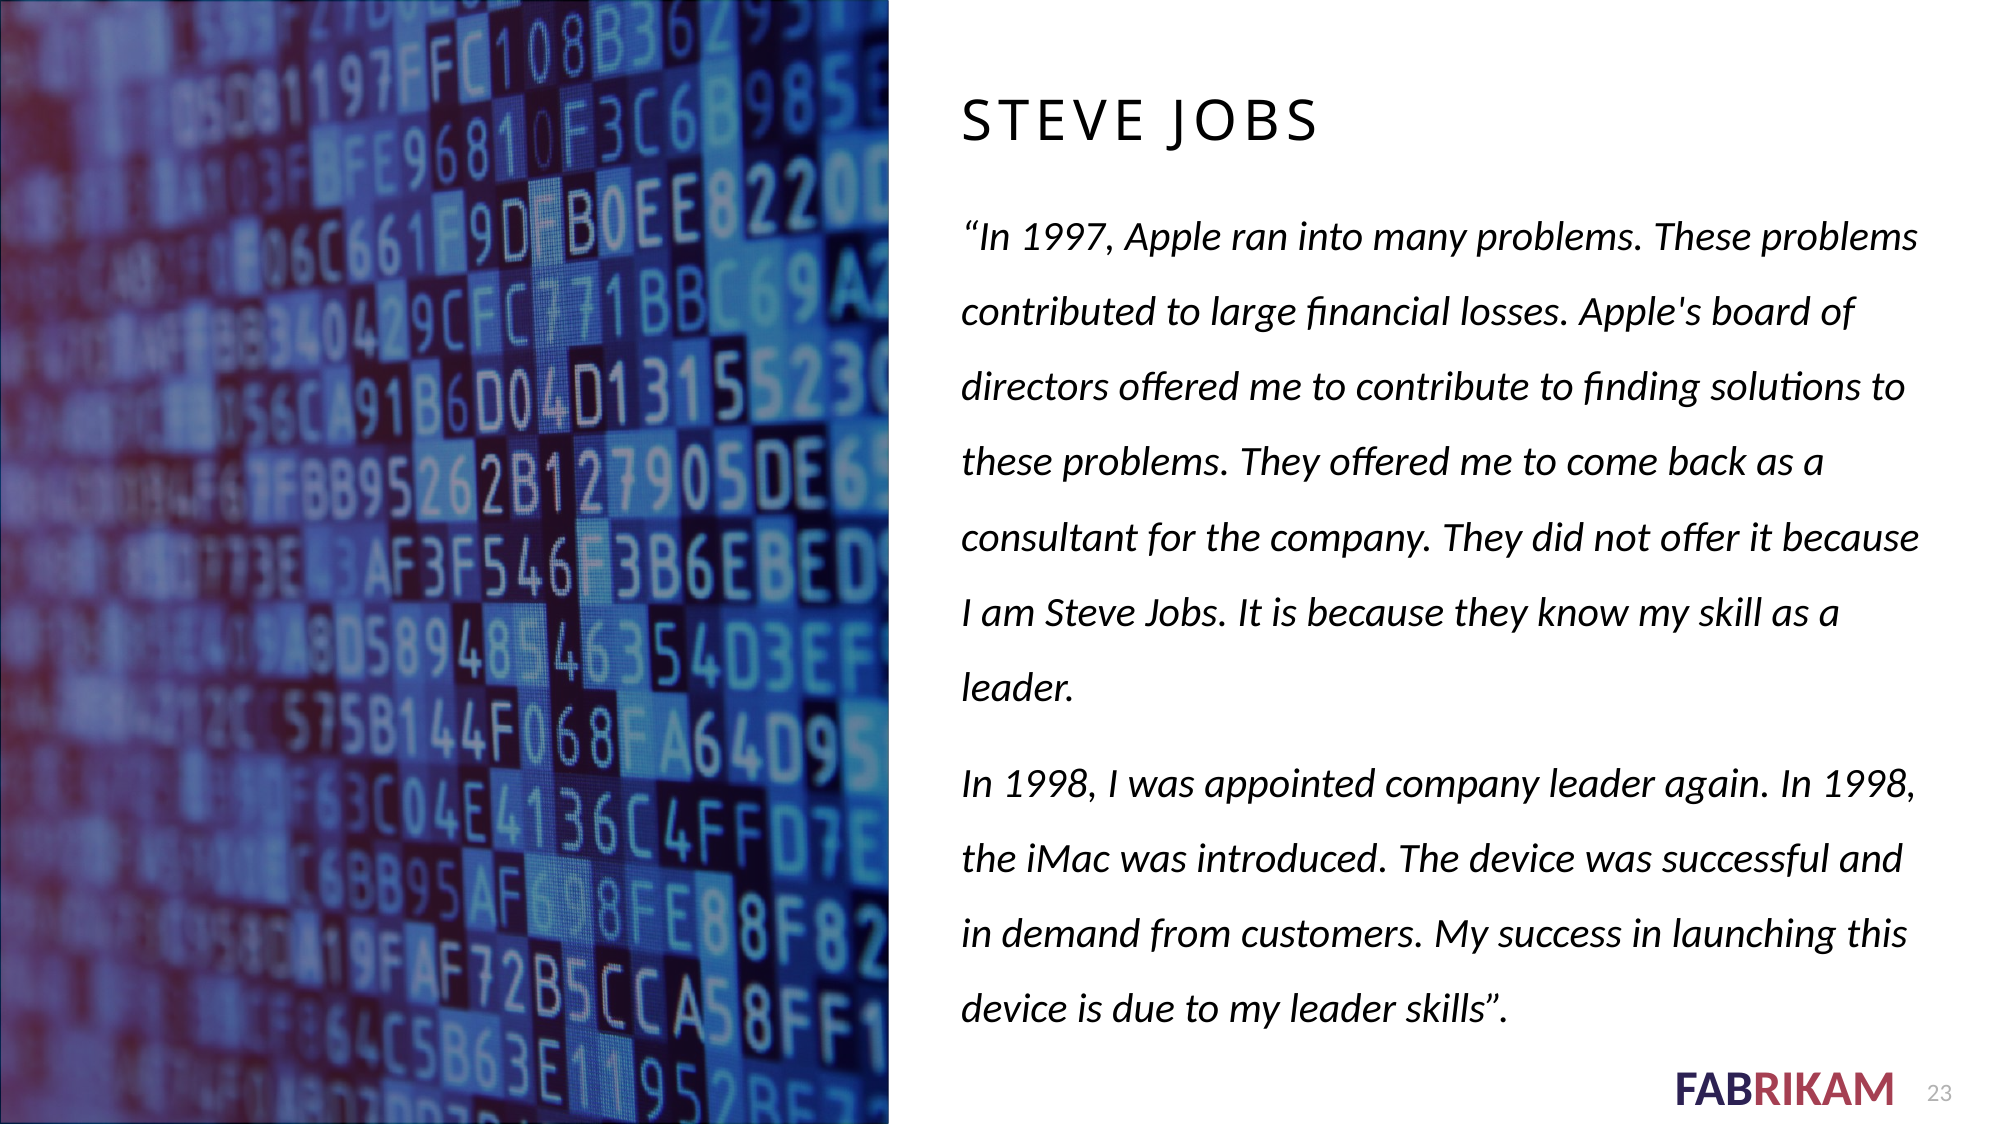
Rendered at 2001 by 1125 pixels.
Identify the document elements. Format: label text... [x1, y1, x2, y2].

picture [0, 0, 889, 1124]
list “In 1997, Apple ran into many problems. These problems contributed to large financial losses. Apple's board of directors offered me to contribute to finding solutions to these problems. They offered me to come back as a consultant for the company. They did not offer it because I am Steve Jobs. It is because they know my skill as a leader. In 1998, I was appointed company leader again. In 1998, the iMac was introduced. The device was successful and in demand from customers. My success in launching this device is due to my leader skills”. [946, 176, 1938, 1061]
slide_number 23 [1894, 1061, 1968, 1121]
title StEve Jobs [946, 59, 1381, 176]
